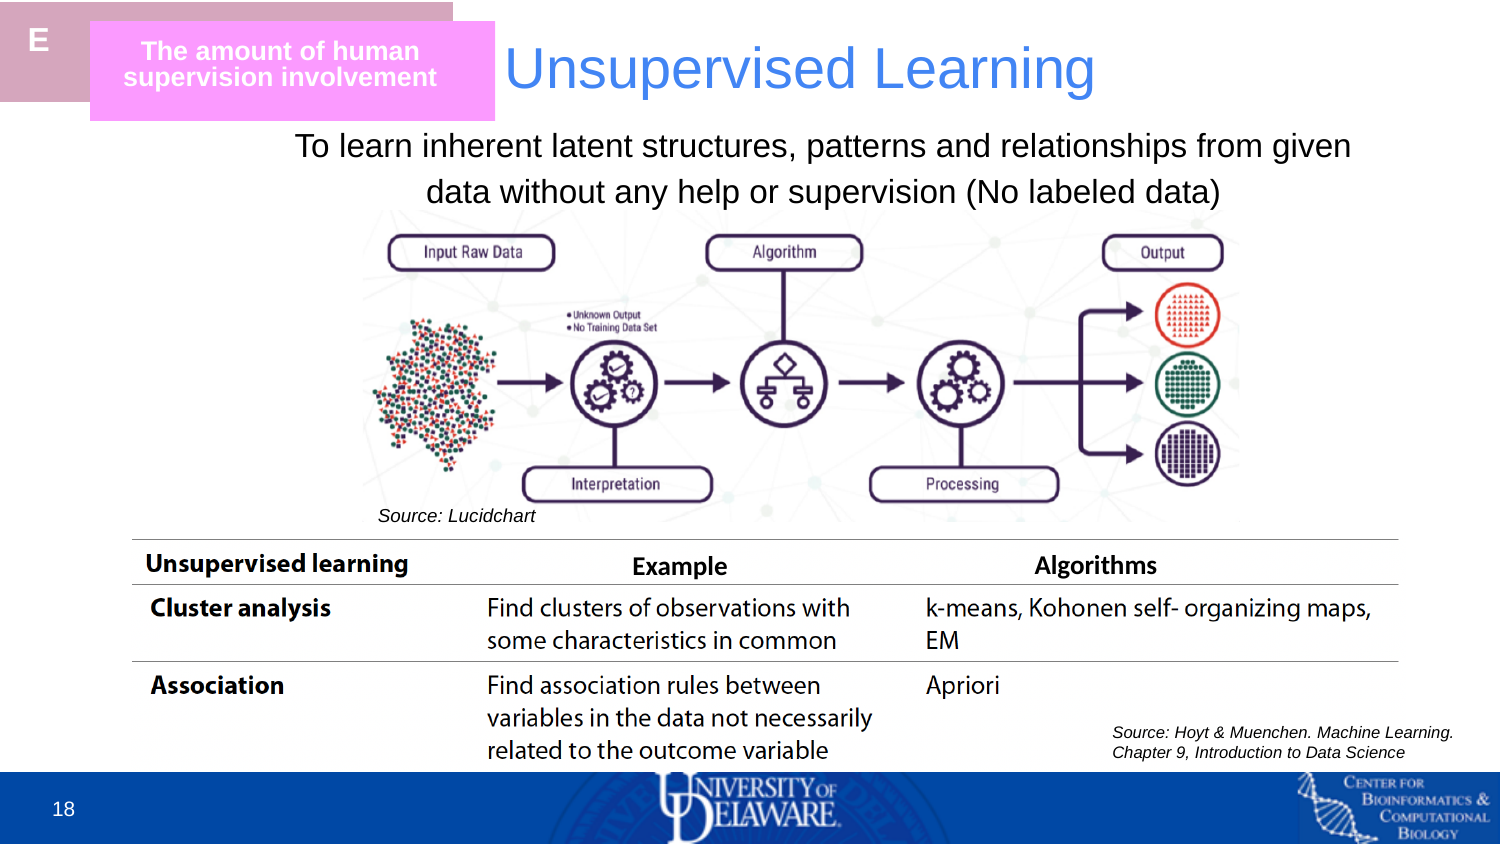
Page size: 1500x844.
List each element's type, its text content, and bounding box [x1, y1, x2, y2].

text_box To learn inherent latent structures, patterns and relationships from given data without any help or supervision (No labeled data) [250, 103, 1398, 225]
title Unsupervised Learning [453, 16, 1500, 116]
text_box E [12, 16, 83, 68]
picture [0, 772, 1500, 844]
picture [130, 538, 1406, 771]
text_box Source: Hoyt & Muenchen. Machine Learning. Chapter 9, Introduction to Data Science [1410, 714, 1499, 770]
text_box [362, 210, 1240, 537]
text_box The amount of human supervision involvement [95, 40, 466, 92]
text_box [0, 2, 453, 102]
text_box [90, 21, 496, 121]
